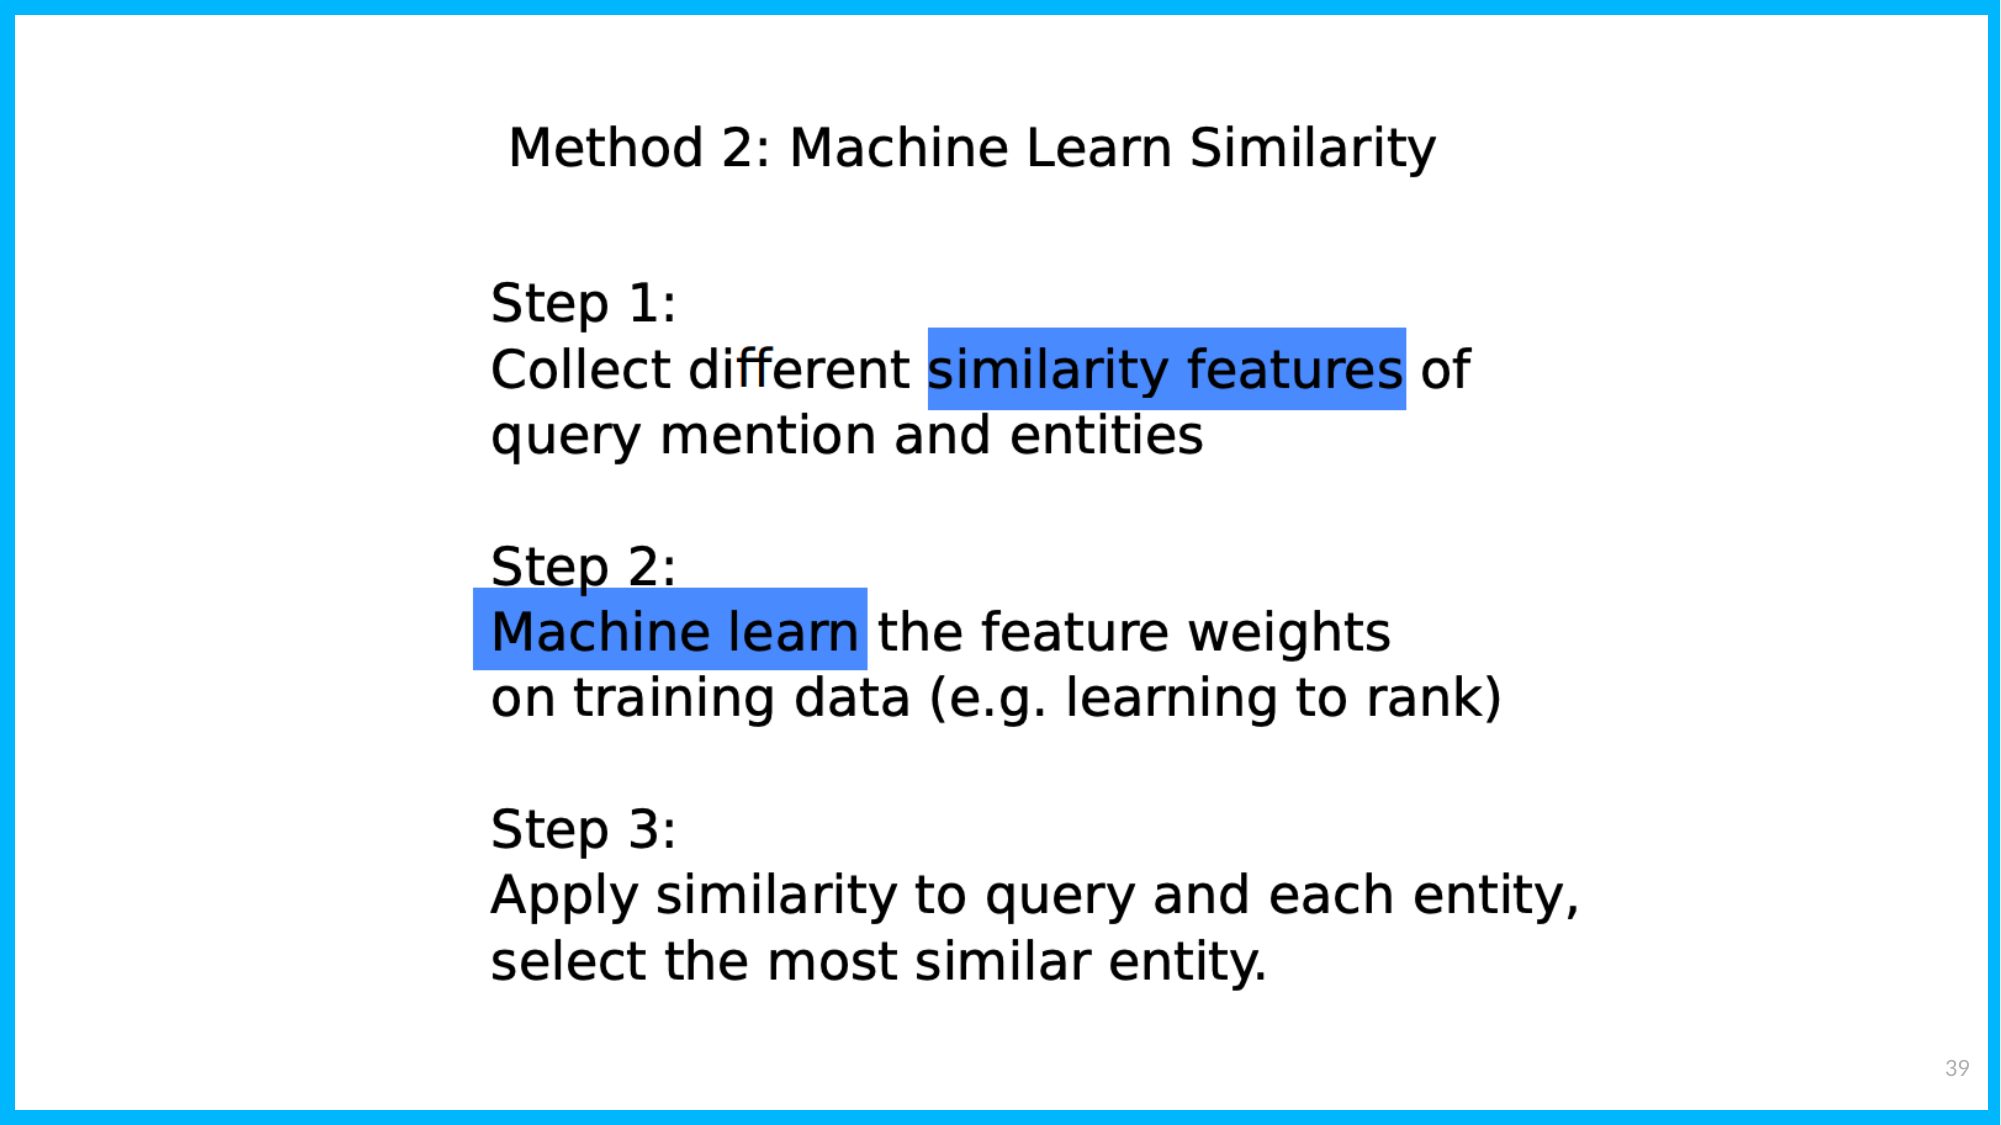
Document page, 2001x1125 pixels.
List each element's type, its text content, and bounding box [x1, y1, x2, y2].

picture [446, 112, 1621, 1013]
slide_number 39 [1535, 1036, 1986, 1097]
